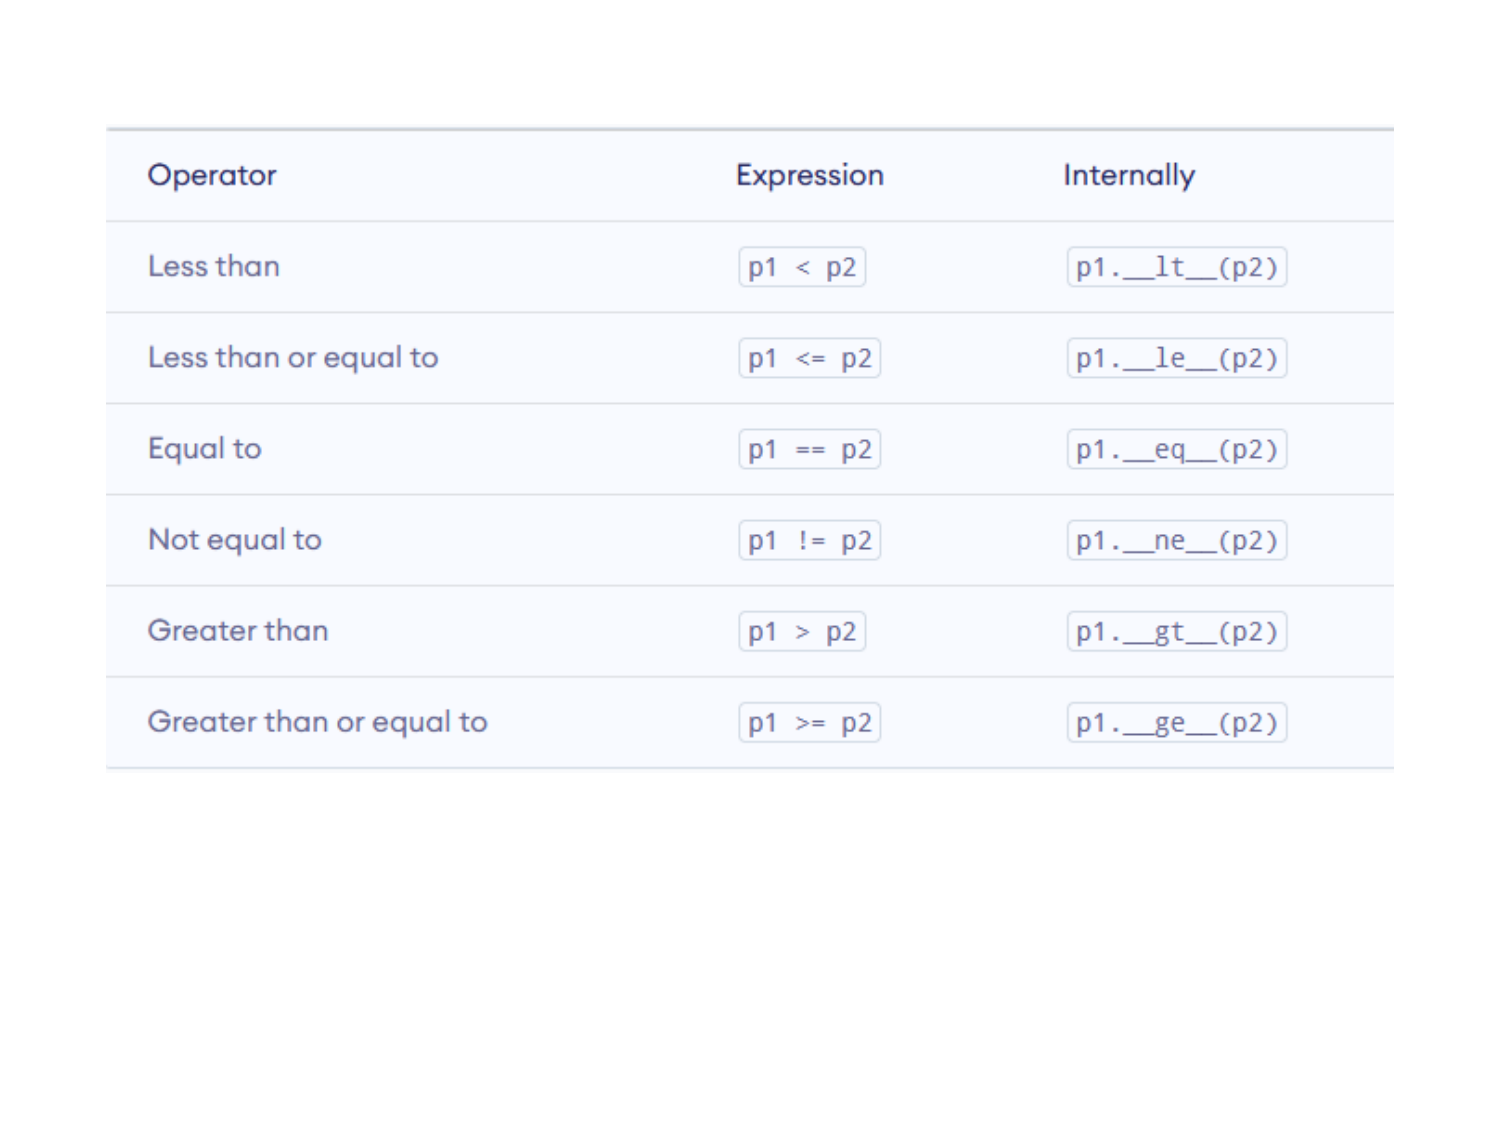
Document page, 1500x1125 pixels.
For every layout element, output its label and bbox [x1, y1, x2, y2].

picture [105, 124, 1395, 773]
